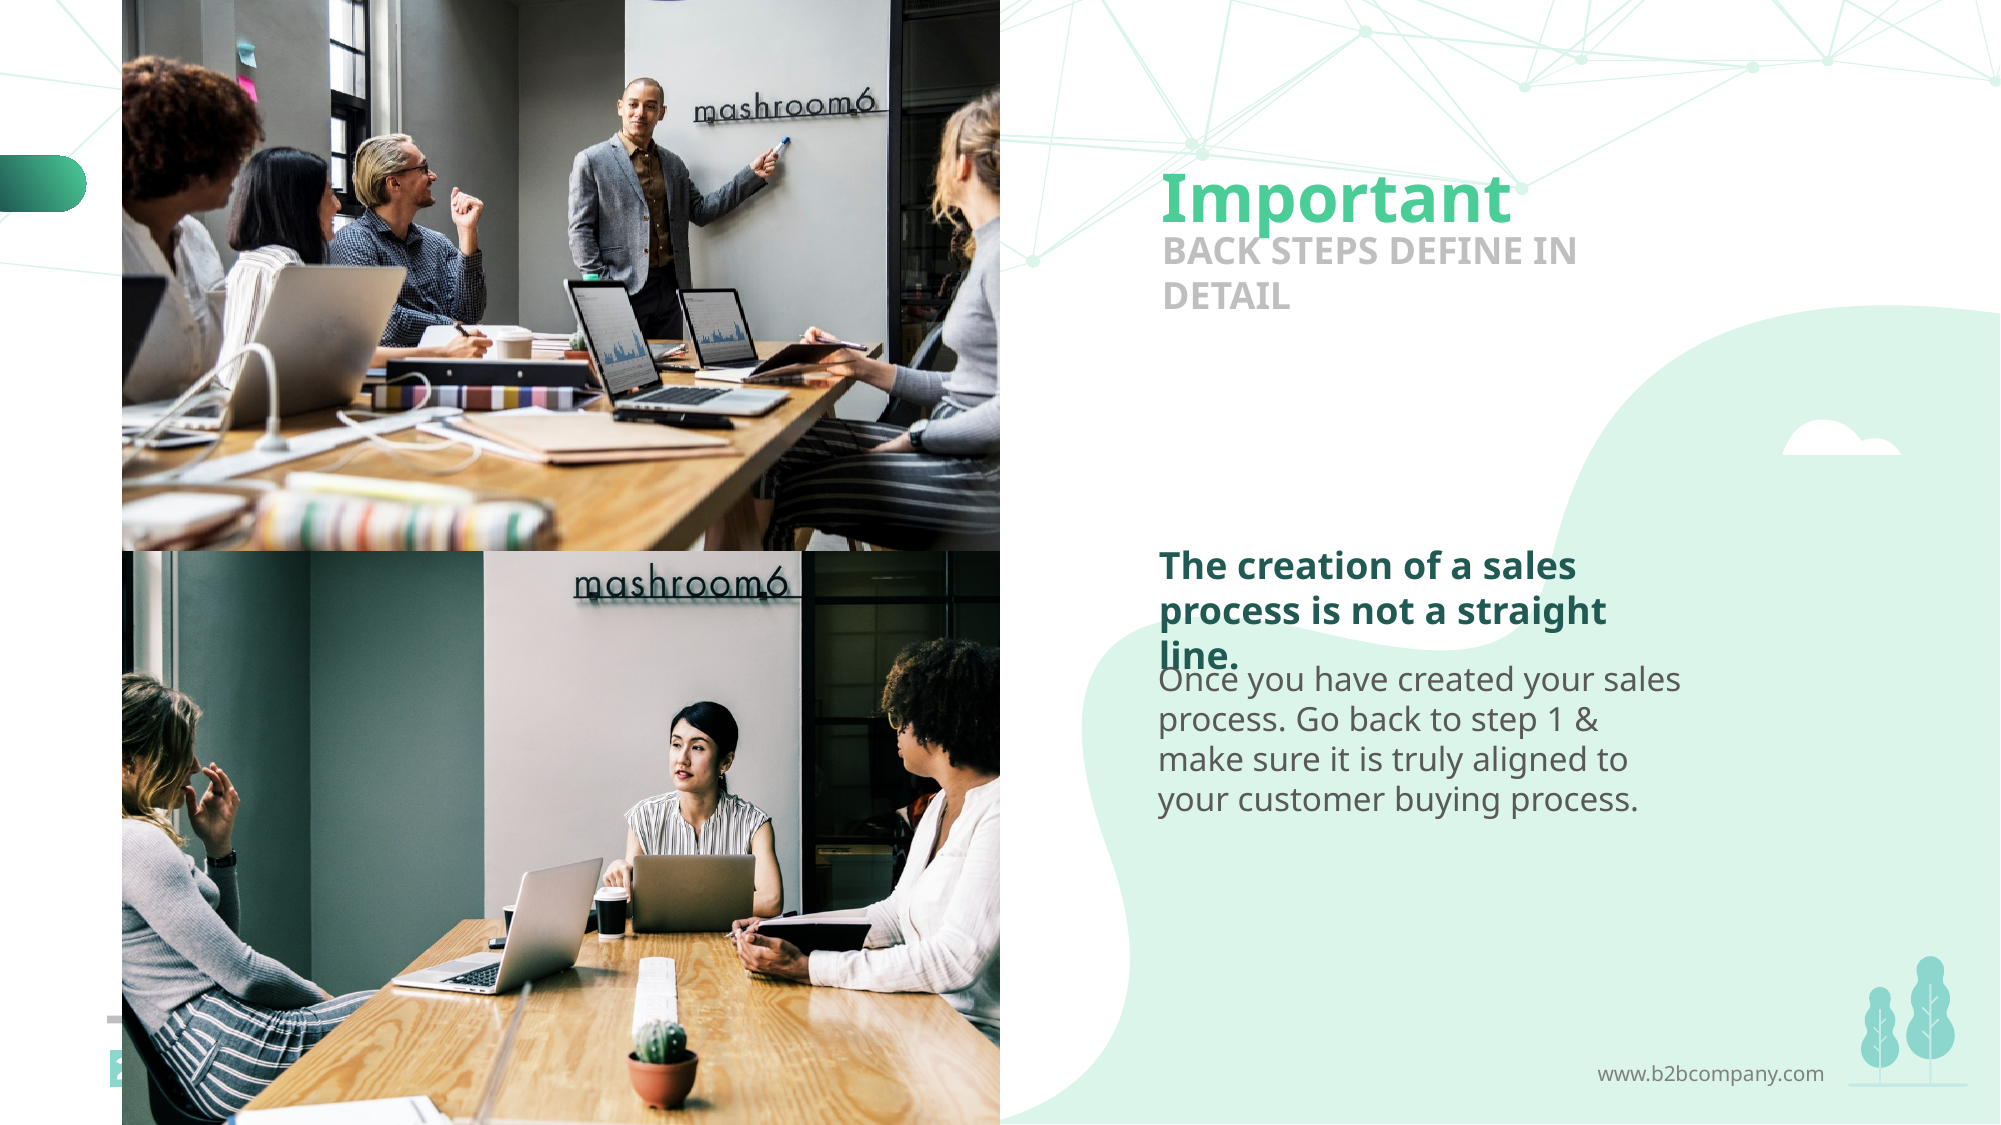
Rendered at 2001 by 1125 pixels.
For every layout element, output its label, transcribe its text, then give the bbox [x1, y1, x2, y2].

picture [122, 0, 1000, 1125]
text_box The creation of a sales process is not a straight line. [1144, 534, 1680, 685]
text_box BACK STEPS DEFINE IN DETAIL [1147, 220, 1623, 325]
title Important [1146, 107, 1820, 245]
text_box Once you have created your sales process. Go back to step 1 & make sure it is truly aligned to your customer buying process. [1143, 650, 1703, 826]
